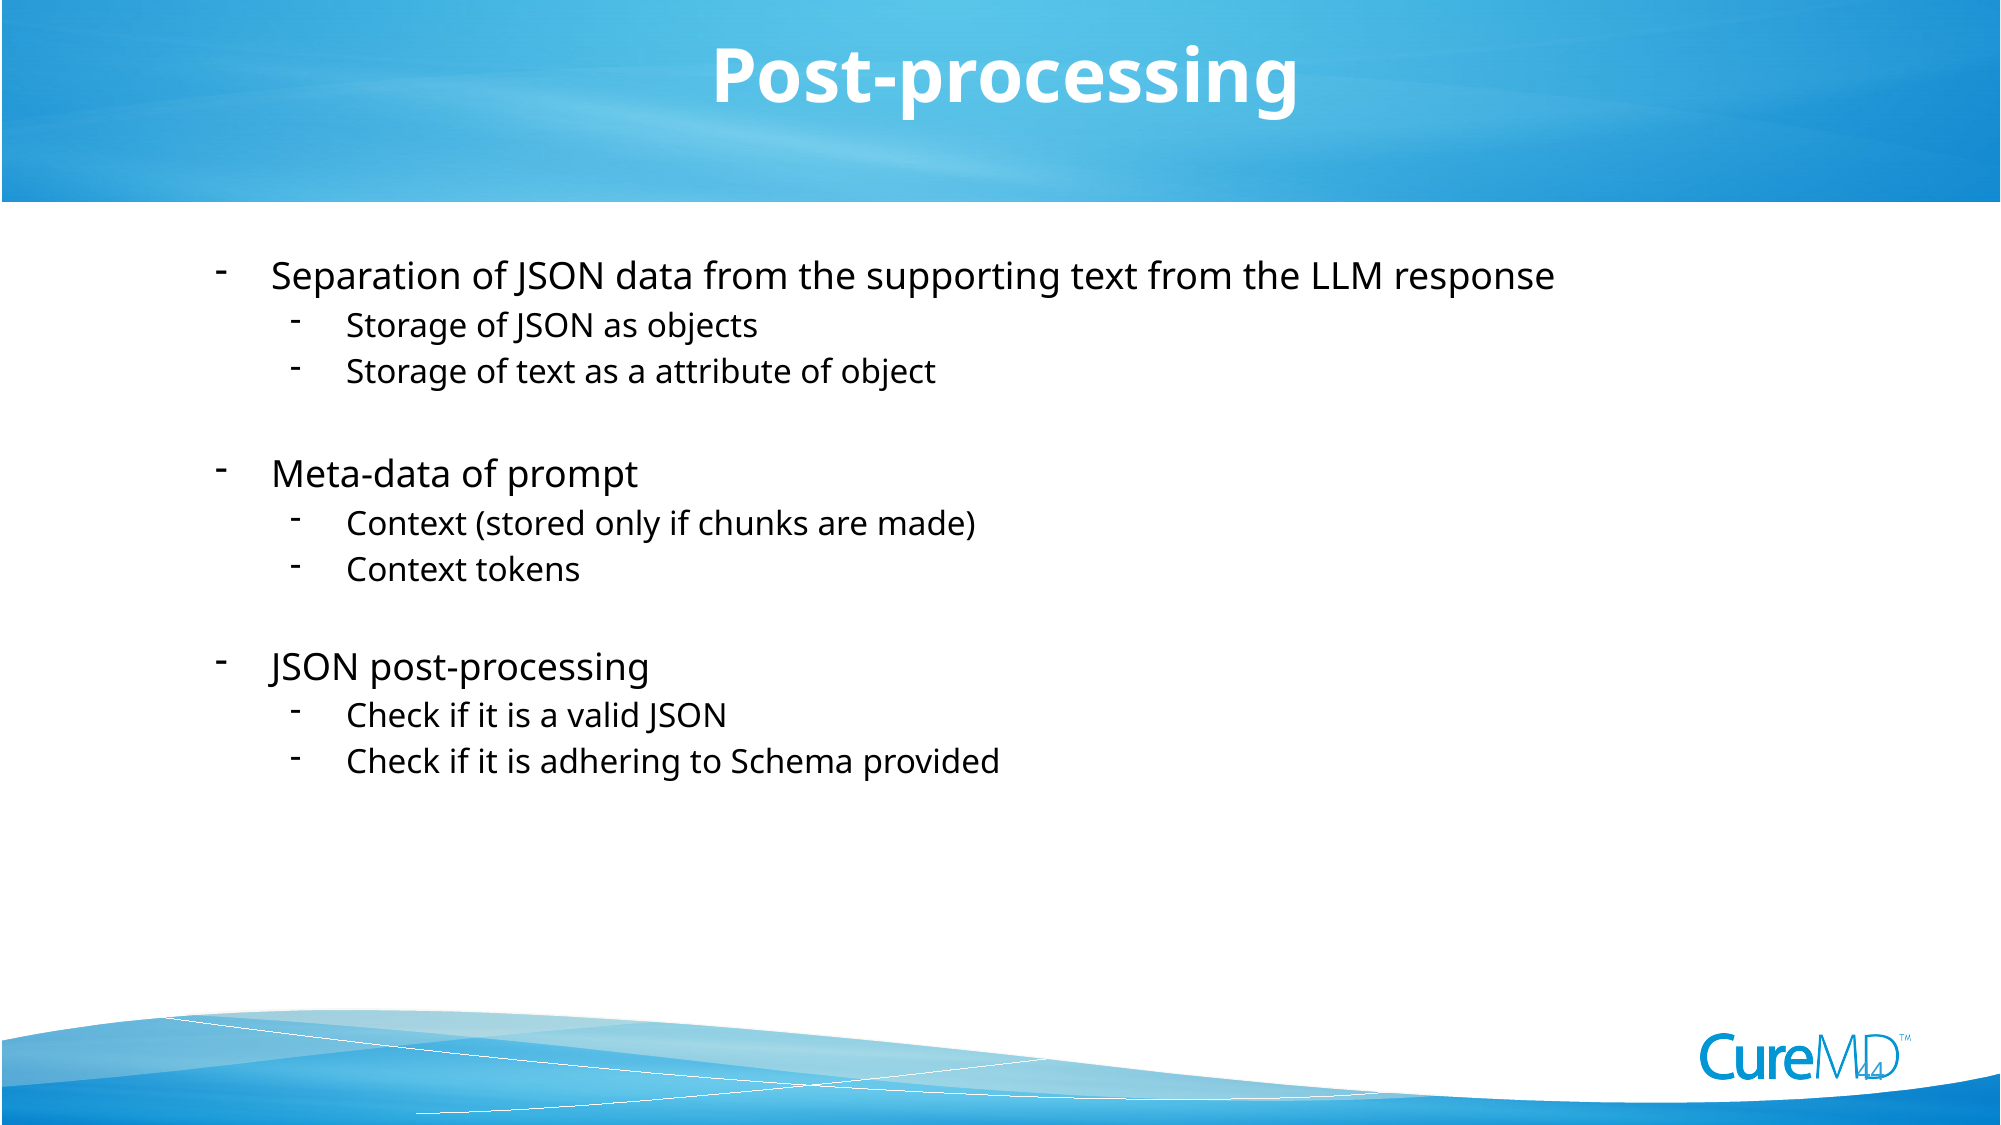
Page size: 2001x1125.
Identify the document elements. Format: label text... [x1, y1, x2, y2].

slide_number 44 [1433, 1042, 1900, 1103]
picture [2, 1038, 2000, 1125]
text_box Separation of JSON data from the supporting text from the LLM response Storage of JSON as objects Storage of text as a attribute of object Meta-data of prompt Context (stored only if chunks are made) Context tokens JSON post-processing Check if it is a valid JSON Check if it is adhering to Schema provided [124, 187, 1925, 1006]
picture [2, 0, 2001, 202]
text_box [99, 162, 1900, 981]
picture [1868, 1037, 1889, 1042]
picture [1716, 1033, 1911, 1080]
text_box Post-processing [105, 22, 1906, 123]
picture [1700, 1033, 1715, 1042]
